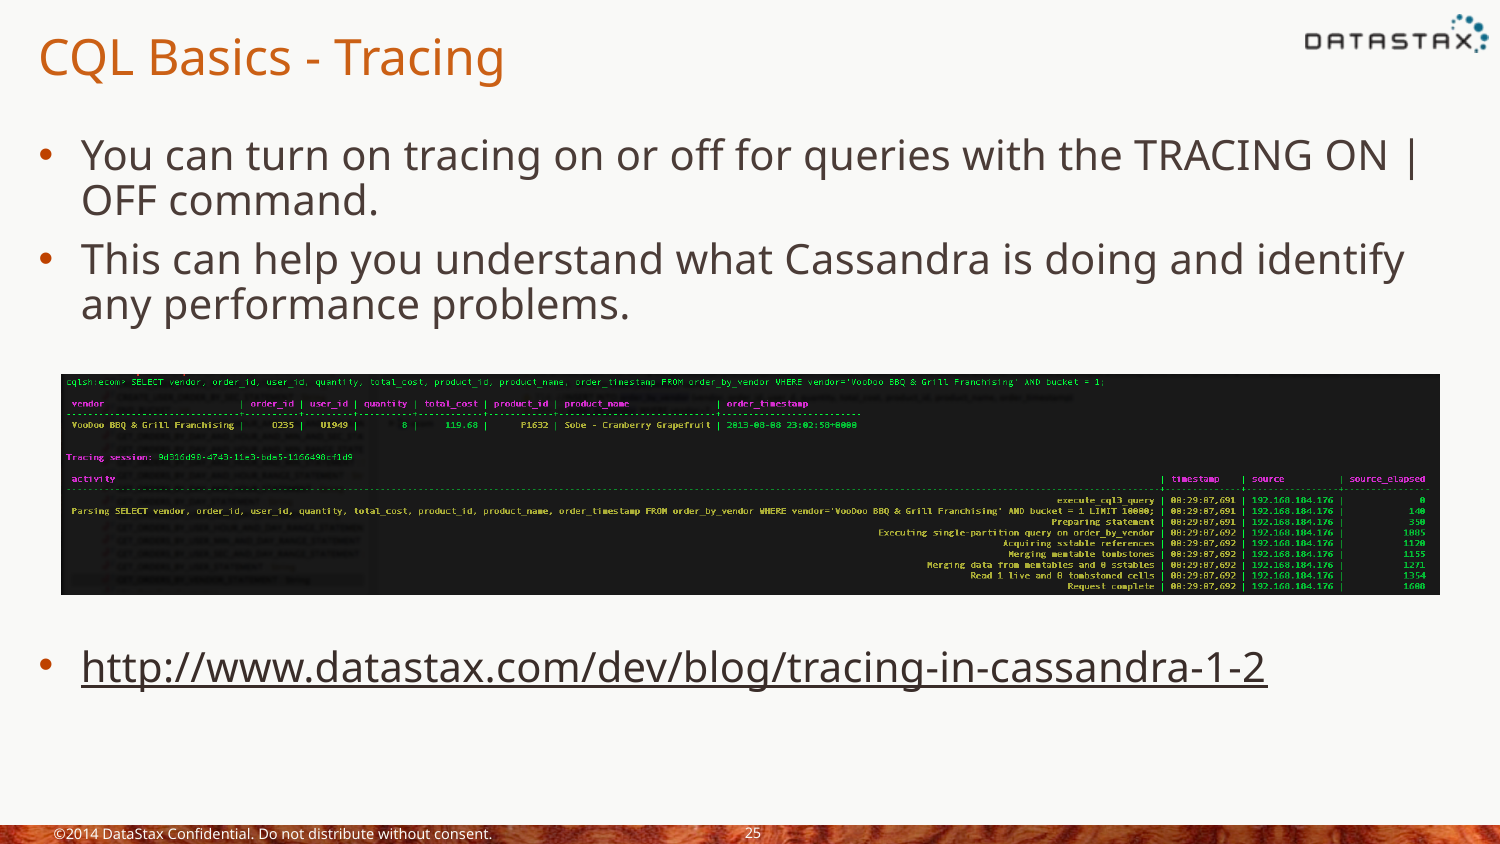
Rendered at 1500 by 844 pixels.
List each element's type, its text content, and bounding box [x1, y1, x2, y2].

picture [1469, 14, 1489, 53]
picture [60, 374, 1440, 595]
slide_number 25 [691, 821, 815, 844]
title CQL Basics - Tracing [38, 7, 1469, 103]
footer ©2014 DataStax Confidential. Do not distribute without consent. [38, 821, 691, 844]
list You can turn on tracing on or off for queries with the TRACING ON | OFF command. This can help you understand what Cassandra is doing and identify any performance problems. http://www.datastax.com/dev/blog/tracing-in-cassandra-1-2 [38, 133, 1469, 691]
